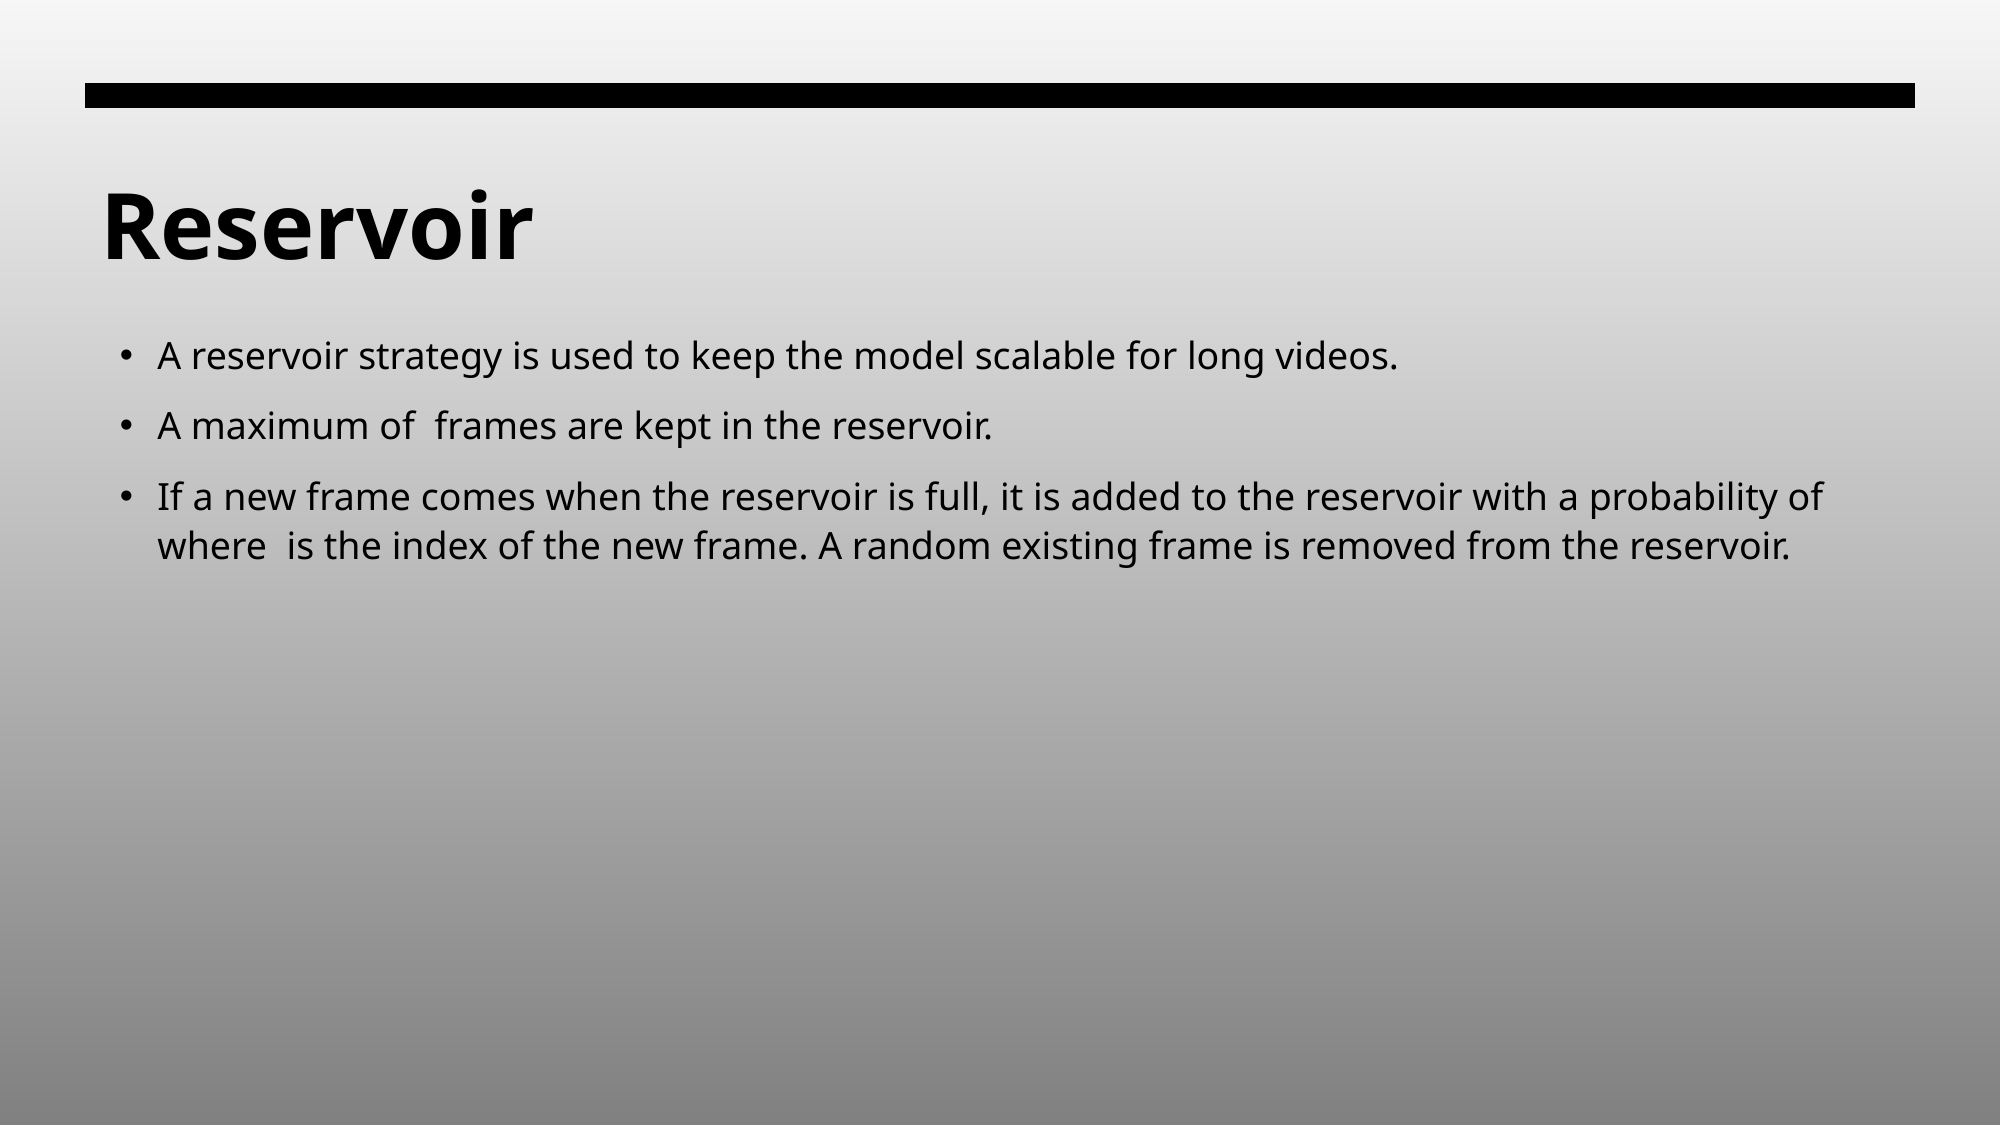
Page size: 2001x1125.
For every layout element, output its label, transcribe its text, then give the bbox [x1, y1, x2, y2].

title Reservoir [85, 160, 1916, 401]
